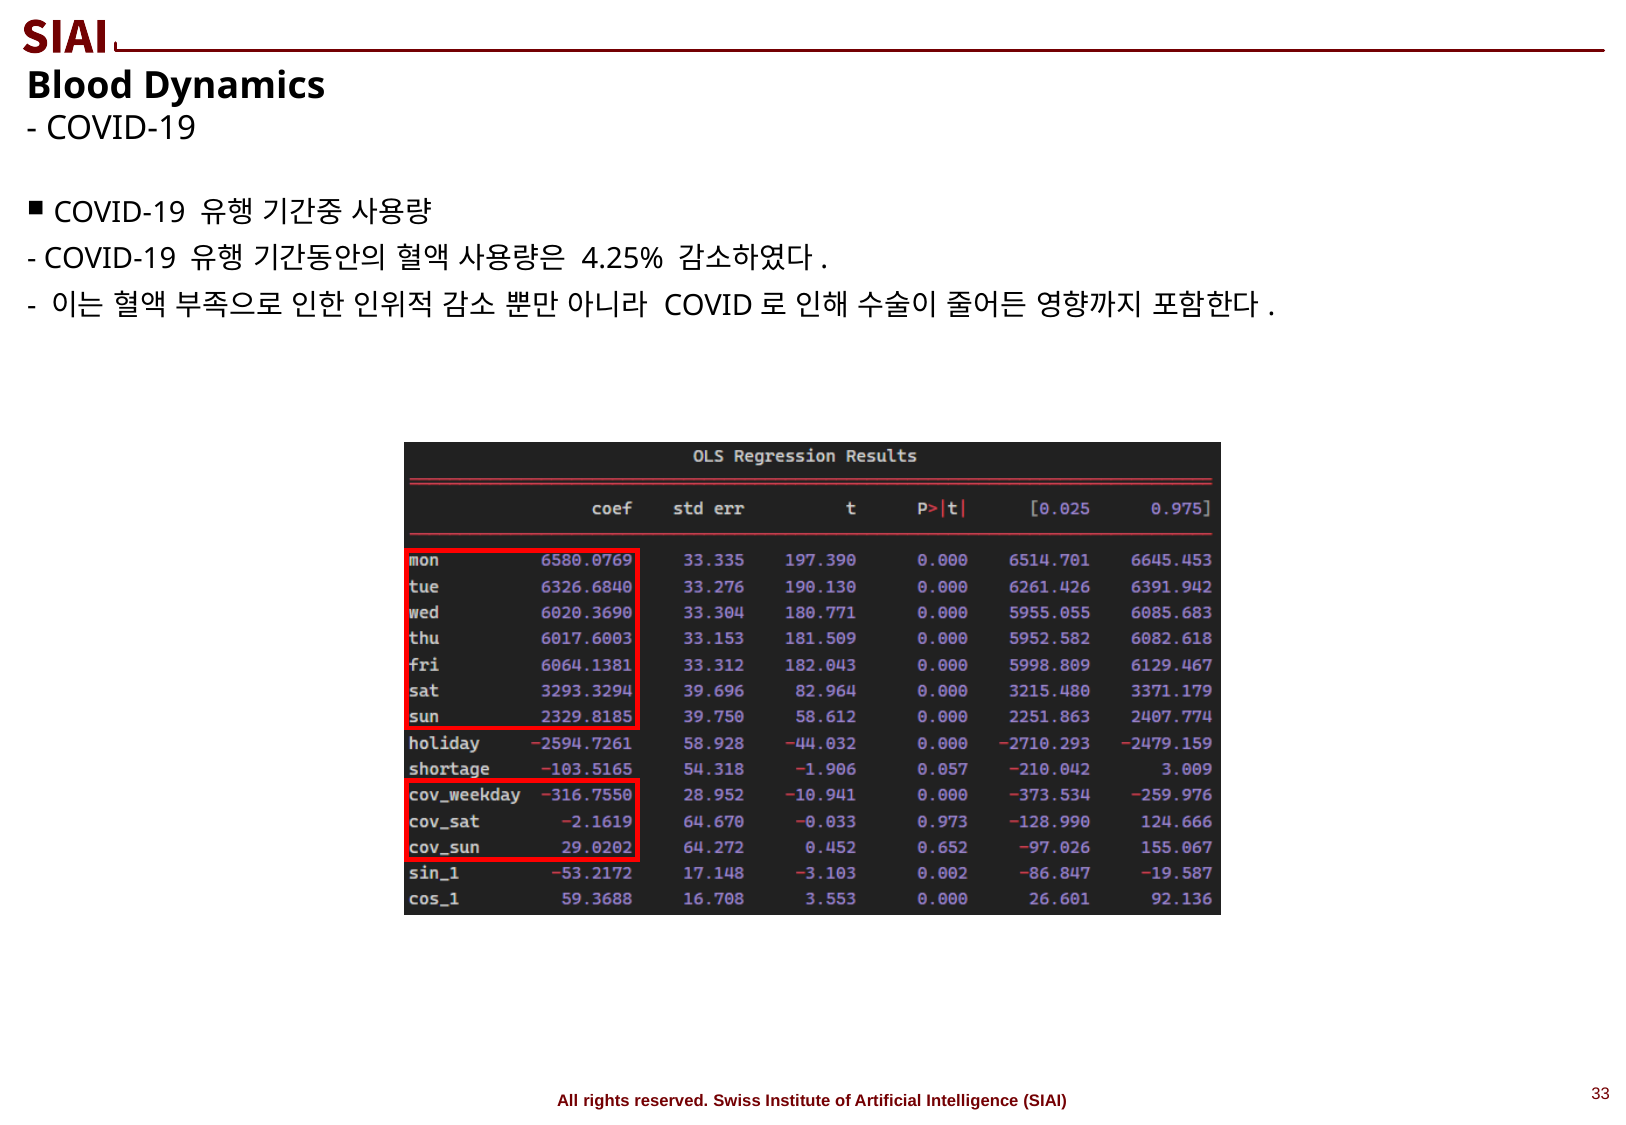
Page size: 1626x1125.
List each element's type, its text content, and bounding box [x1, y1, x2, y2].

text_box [404, 442, 1221, 915]
text_box Blood Dynamics - COVID-19 [26, 61, 1604, 147]
text_box COVID-19 유행 기간중 사용량 - COVID-19 유행 기간동안의 혈액 사용량은 4.25% 감소하였다. - 이는 혈액 부족으로 인한 인위적 감소 뿐만 아니라 COVID로 인해 수술이 줄어든 영향까지 포함한다. [26, 184, 1581, 322]
picture [21, 19, 108, 55]
slide_number 32 [1568, 1062, 1625, 1123]
footer All rights reserved. Swiss Institute of Artificial Intelligence (SIAI) [534, 1082, 1091, 1118]
